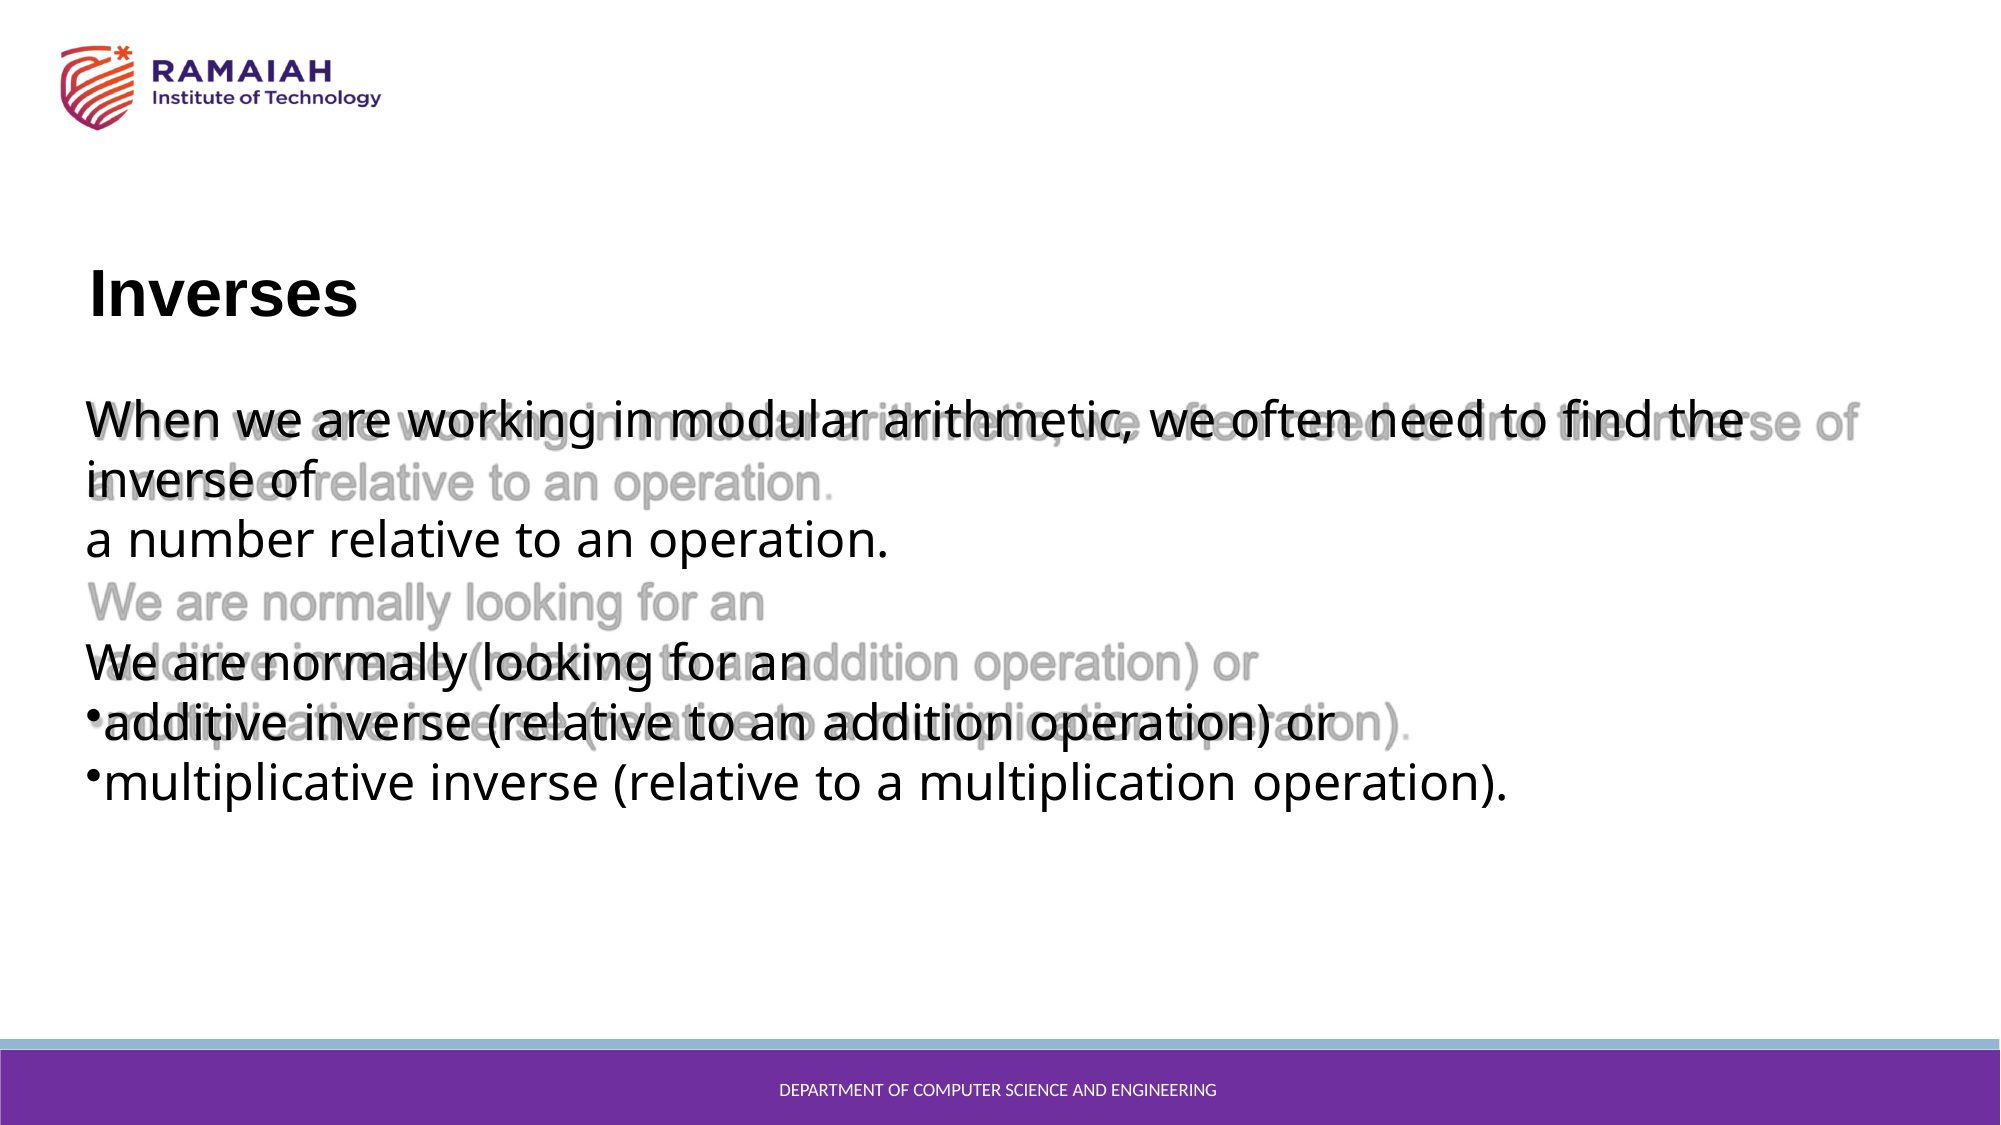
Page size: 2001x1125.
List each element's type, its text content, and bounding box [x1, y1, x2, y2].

picture [59, 44, 382, 132]
title Inverses [87, 247, 362, 371]
text_box When we are working in modular arithmetic, we often need to find the inverse of a number relative to an operation. We are normally looking for an additive inverse (relative to an addition operation) or multiplicative inverse (relative to a multiplication operation). [83, 555, 1858, 811]
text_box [54, 371, 1892, 544]
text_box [54, 551, 1447, 784]
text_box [0, 1038, 2000, 1125]
